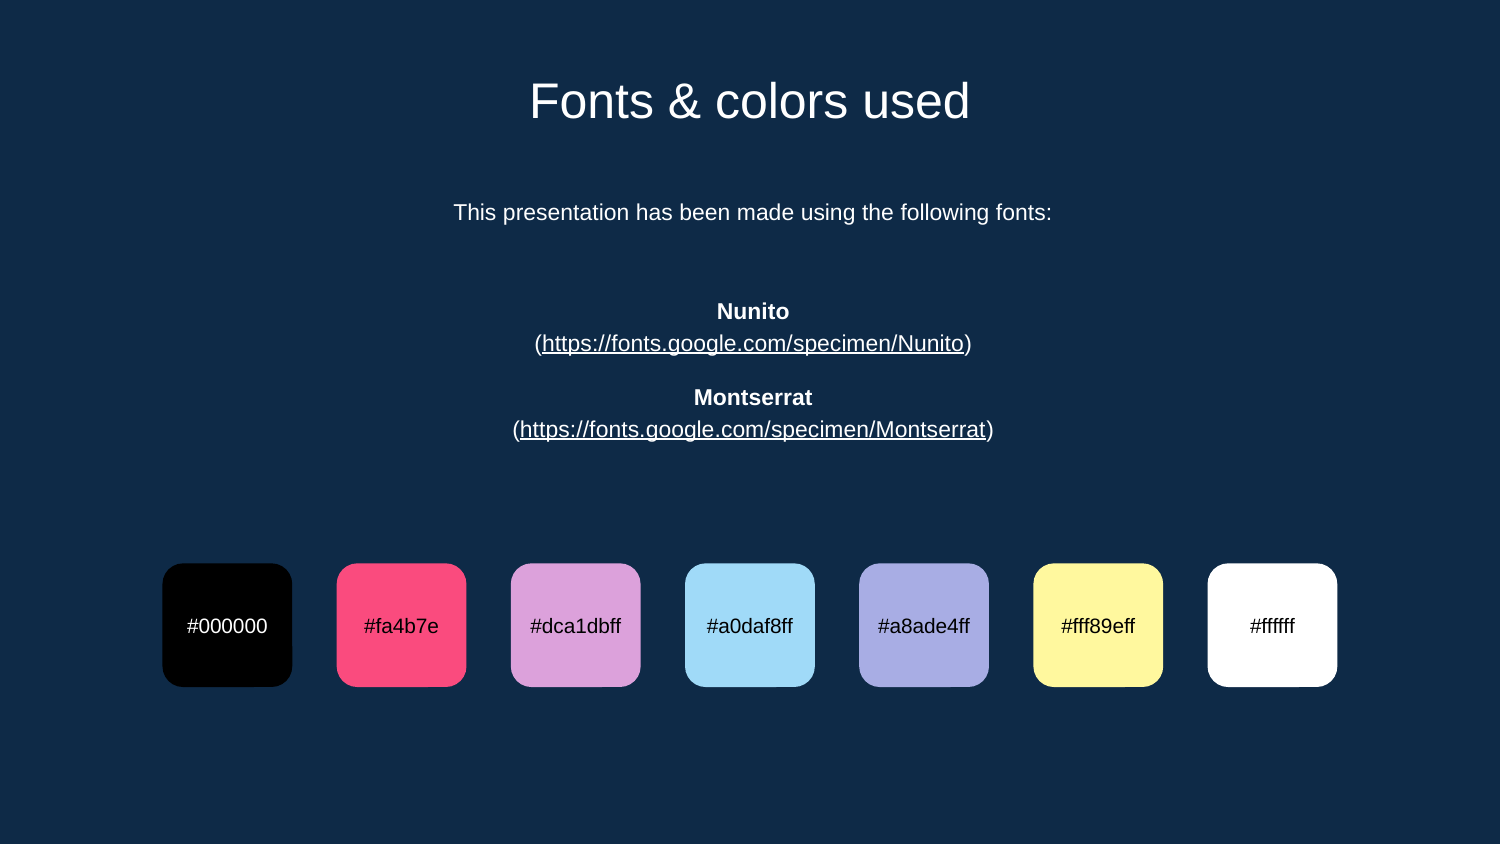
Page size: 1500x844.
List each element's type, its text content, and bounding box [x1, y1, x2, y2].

text_box [162, 563, 293, 589]
text_box [510, 563, 641, 589]
text_box Nunito (https://fonts.google.com/specimen/Nunito) Montserrat (https://fonts.google.com/specimen/Montserrat) [175, 264, 1332, 470]
text_box [336, 563, 467, 589]
text_box This presentation has been made using the following fonts: [175, 178, 1332, 251]
text_box [1207, 662, 1338, 688]
text_box #000000 [162, 589, 293, 662]
text_box [510, 662, 641, 688]
text_box [336, 662, 467, 688]
text_box Fonts & colors used [171, 53, 1328, 133]
text_box #fa4b7e [336, 589, 467, 662]
text_box [162, 662, 293, 688]
text_box [685, 662, 815, 688]
text_box #a0daf8ff [685, 589, 815, 662]
text_box [1033, 563, 1164, 589]
text_box #fff89eff [1033, 589, 1164, 662]
text_box #dca1dbff [510, 589, 641, 662]
text_box #ffffff [1207, 589, 1338, 662]
text_box [1033, 662, 1164, 688]
text_box [685, 563, 815, 589]
text_box #a8ade4ff [859, 589, 989, 662]
text_box [859, 662, 989, 688]
text_box [859, 563, 989, 589]
text_box [1207, 563, 1338, 589]
